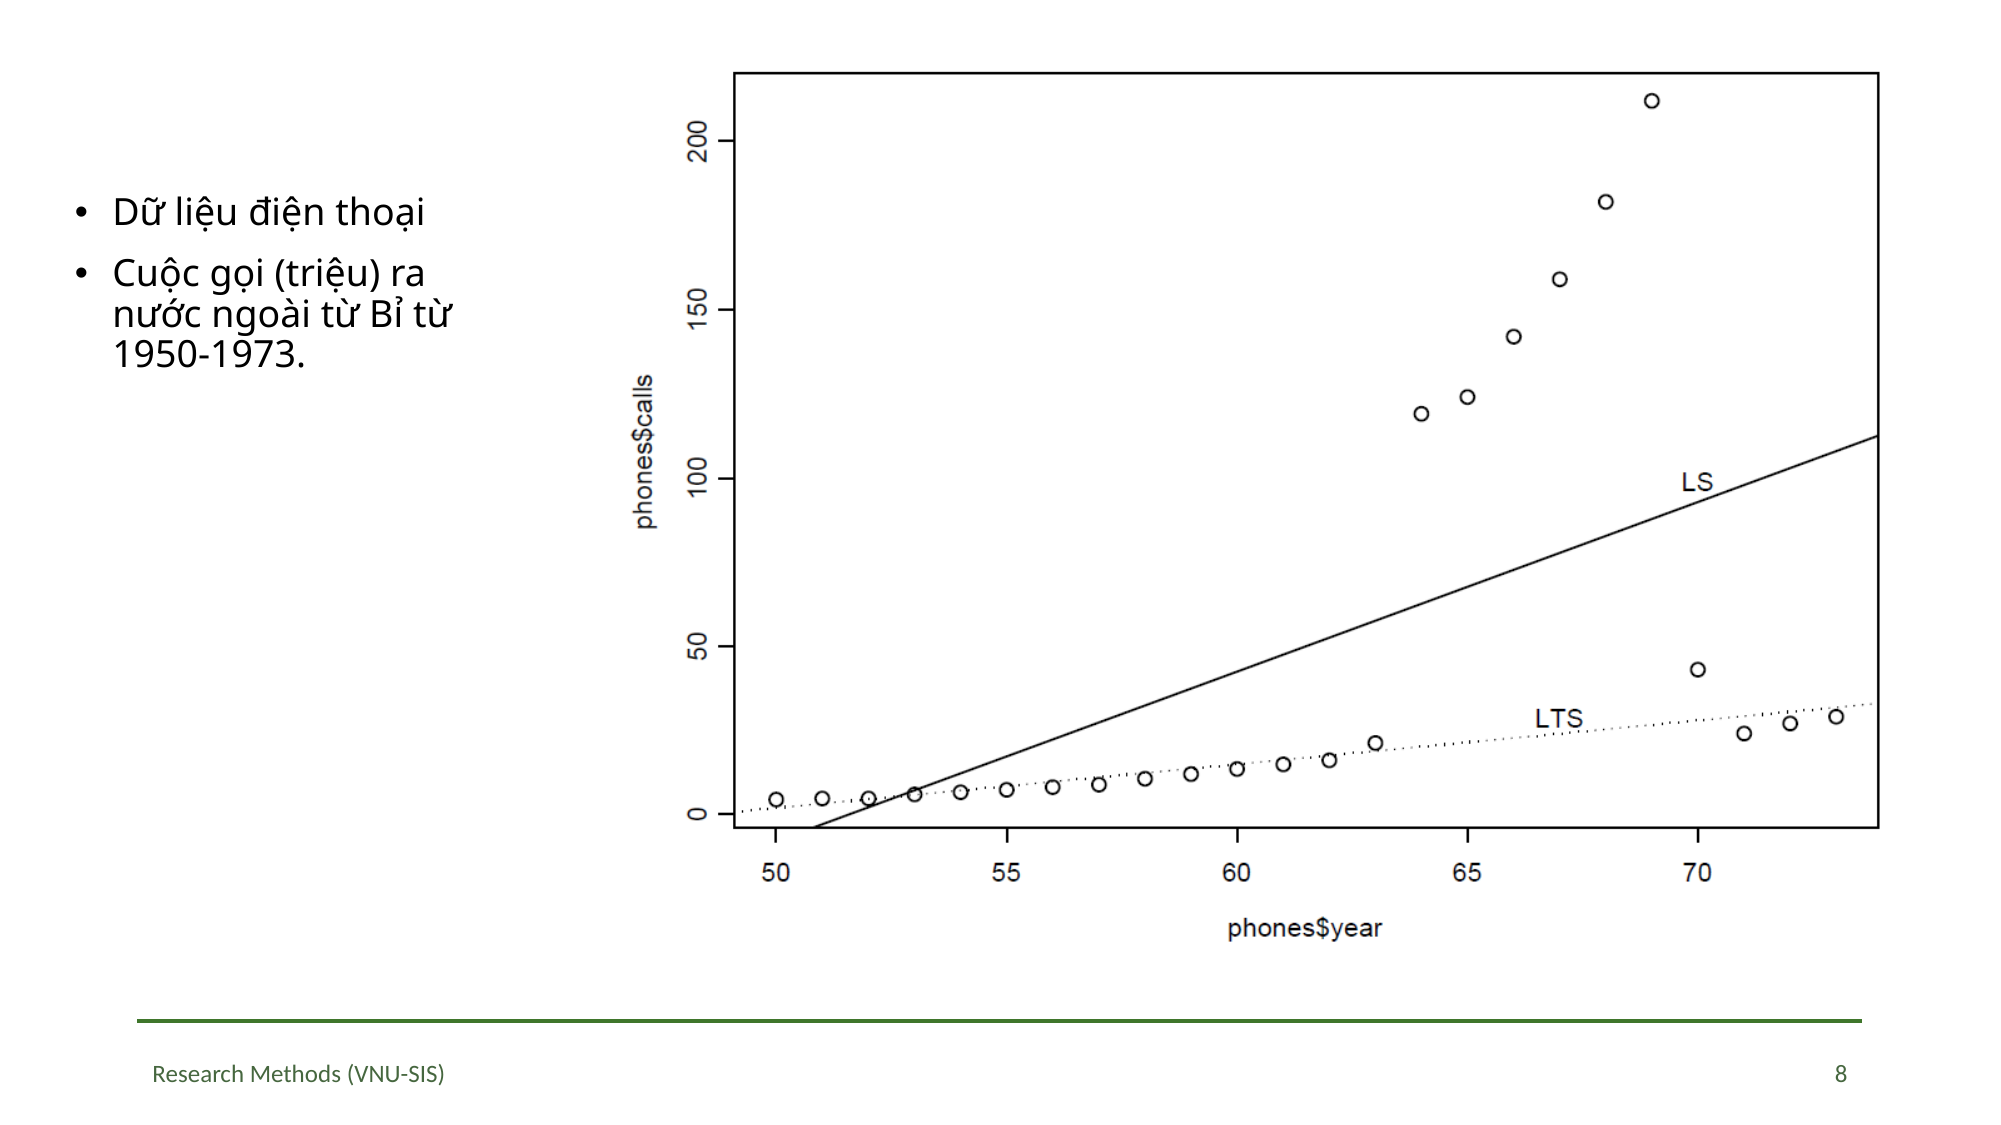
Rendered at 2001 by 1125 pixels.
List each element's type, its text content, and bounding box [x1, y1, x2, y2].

list Dữ liệu điện thoại Cuộc gọi (triệu) ra nước ngoài từ Bỉ từ 1950-1973. [59, 185, 534, 851]
footer Research Methods (VNU-SIS) [137, 1042, 514, 1103]
slide_number 8 [1412, 1042, 1863, 1103]
picture [538, 22, 1941, 958]
